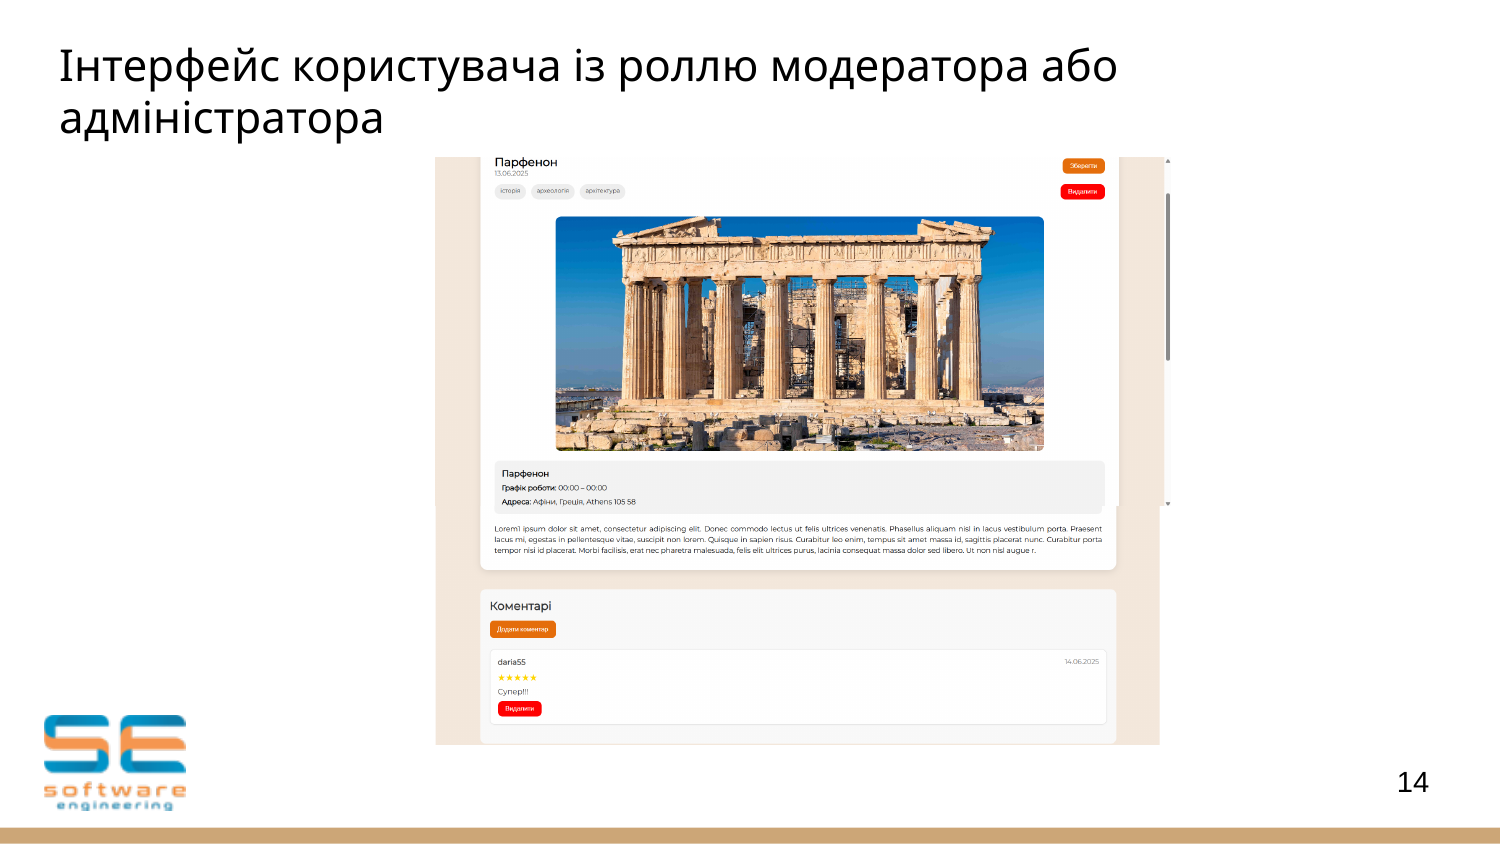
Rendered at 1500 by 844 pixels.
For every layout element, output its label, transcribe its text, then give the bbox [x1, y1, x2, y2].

picture [43, 714, 186, 811]
title Інтерфейс користувача із роллю модератора або адміністратора [44, 21, 1442, 158]
picture [435, 157, 1172, 746]
text_box 14 [1382, 755, 1500, 806]
